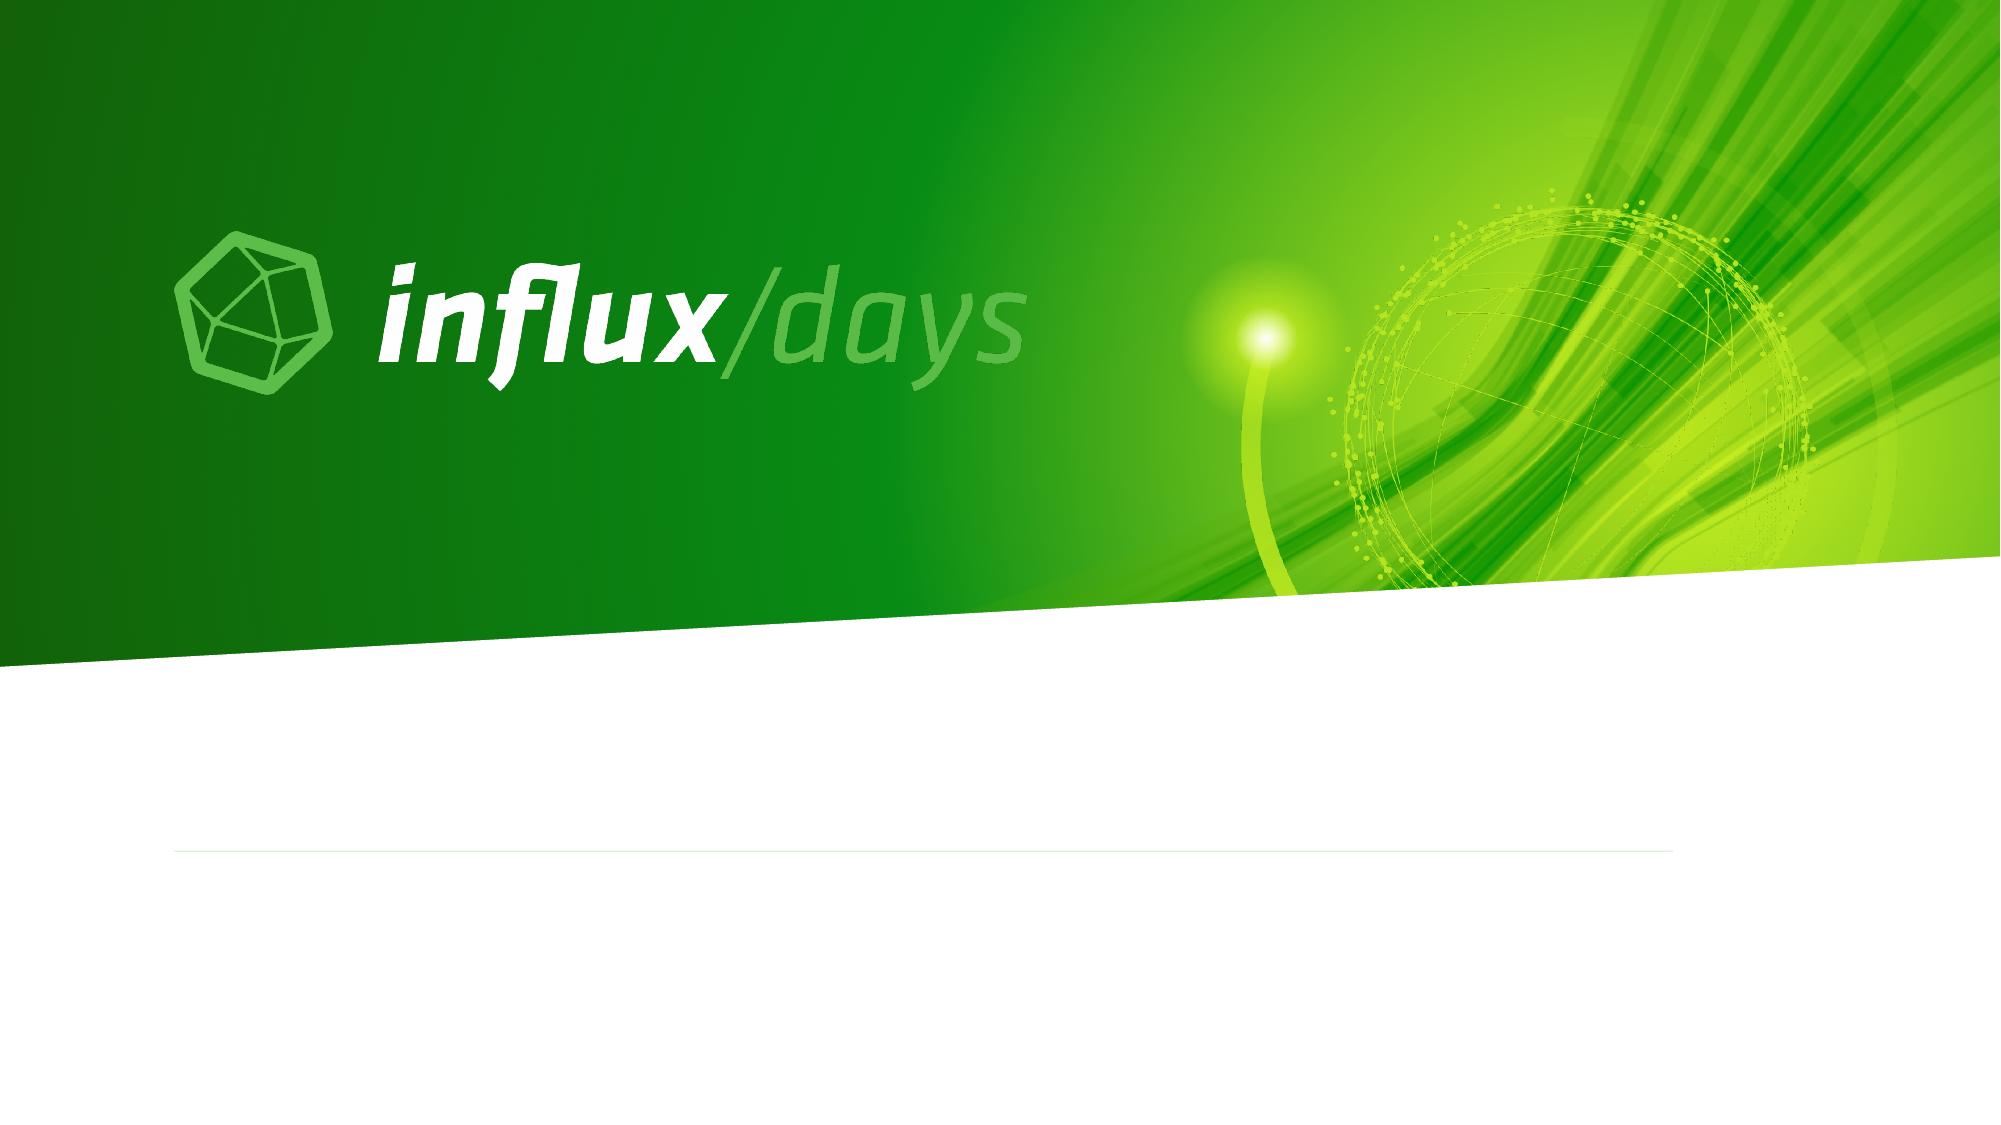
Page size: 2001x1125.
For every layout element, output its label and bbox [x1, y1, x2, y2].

picture [0, 0, 2000, 666]
